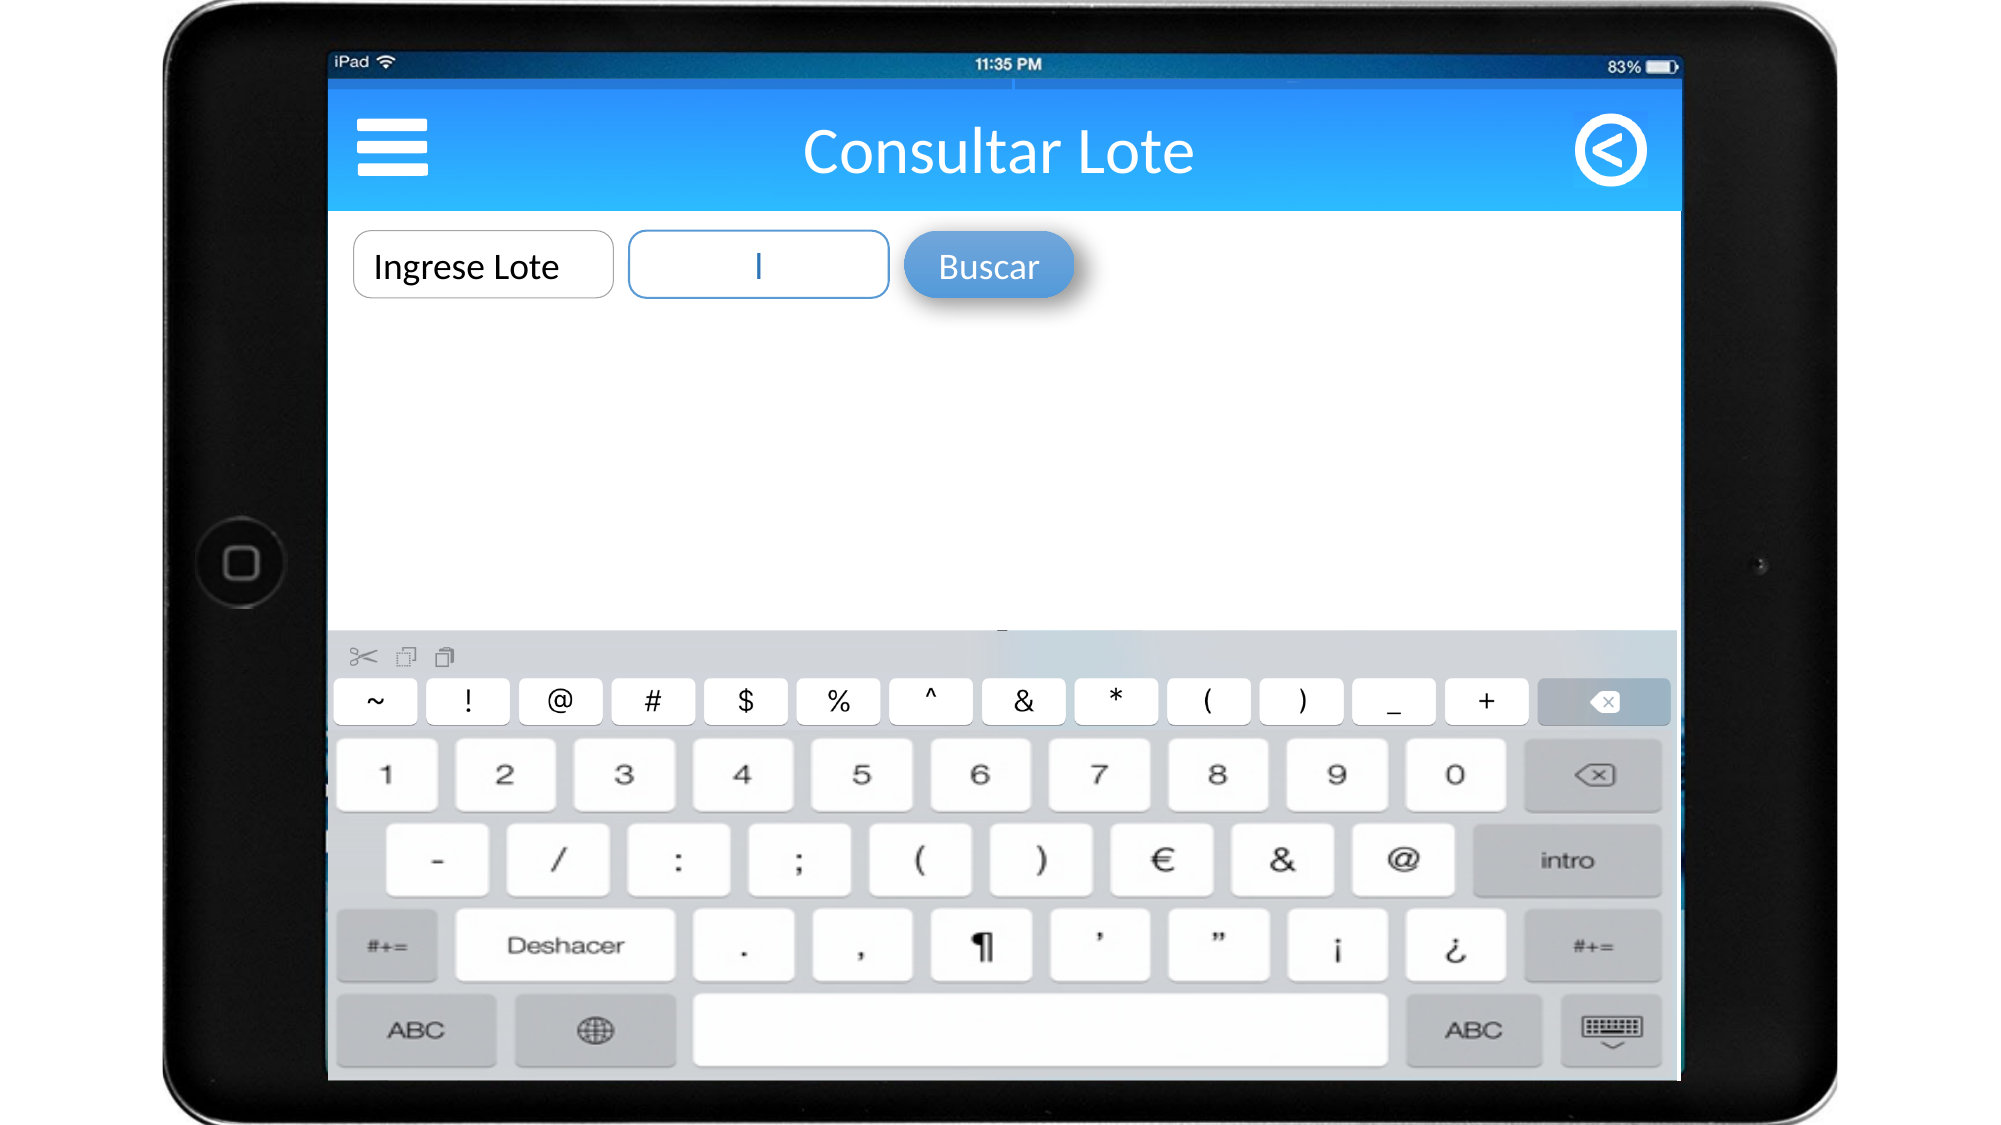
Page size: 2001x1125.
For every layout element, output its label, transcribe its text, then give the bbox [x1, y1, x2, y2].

text_box Ingrese Lote [353, 230, 614, 299]
text_box Buscar [904, 230, 1075, 298]
text_box l [627, 229, 890, 299]
picture [162, 0, 1838, 1125]
text_box Consultar Lote [323, 99, 328, 195]
